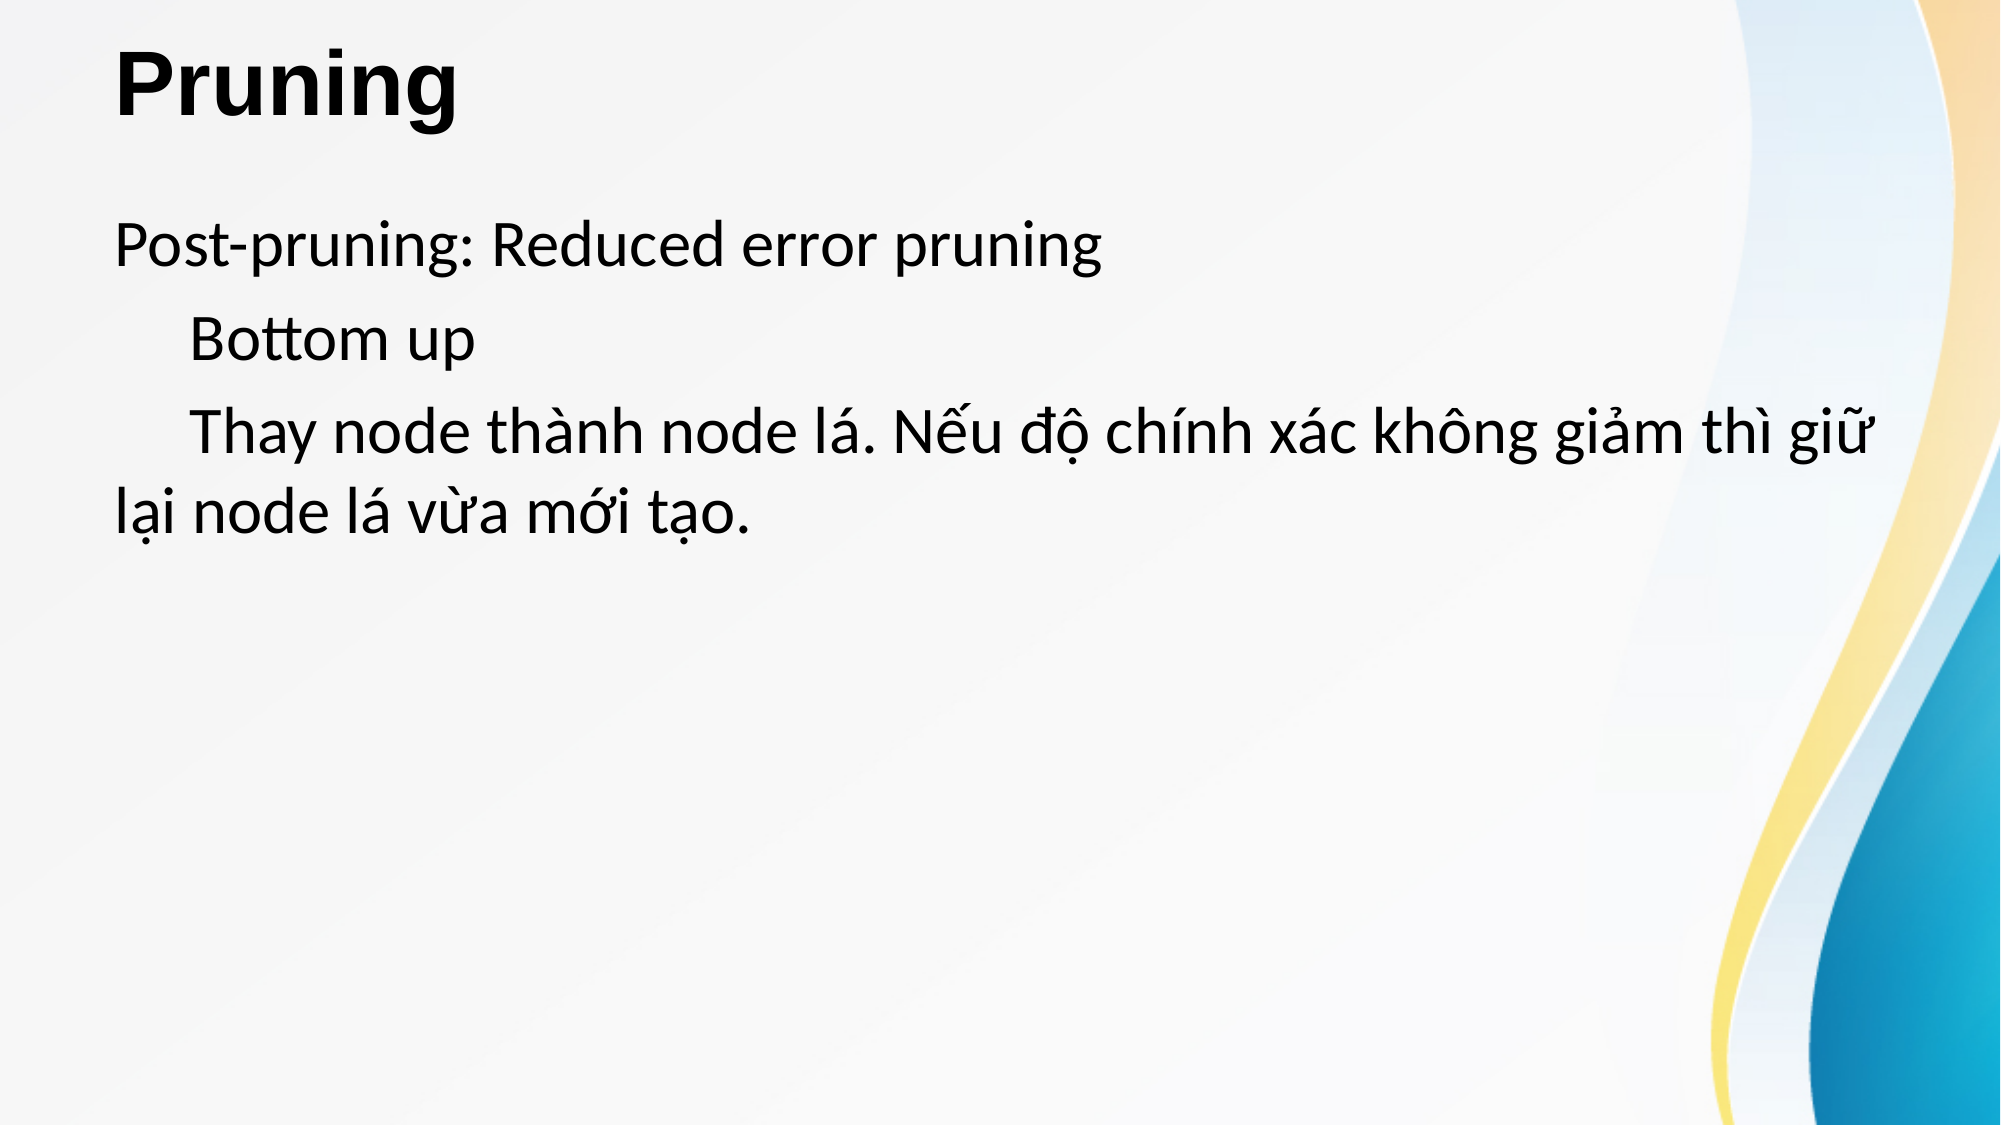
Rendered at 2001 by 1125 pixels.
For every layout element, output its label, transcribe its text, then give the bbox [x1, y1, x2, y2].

picture [0, 0, 2001, 1125]
list Post-pruning: Reduced error pruning Bottom up Thay node thành node lá. Nếu độ chính xác không giảm thì giữ lại node lá vừa mới tạo. [99, 192, 1911, 1006]
title Pruning [99, 30, 1901, 127]
